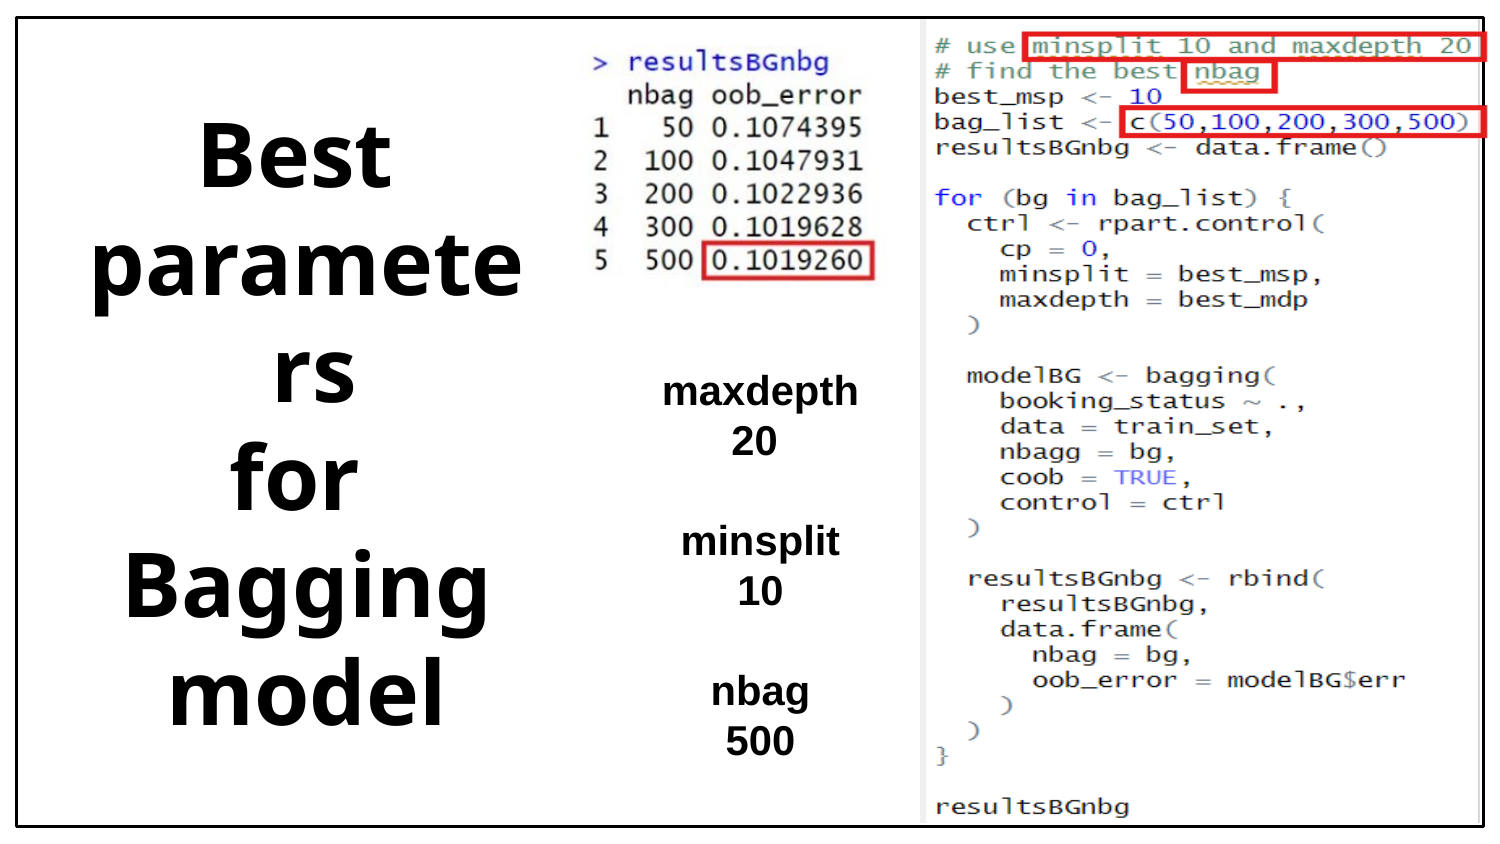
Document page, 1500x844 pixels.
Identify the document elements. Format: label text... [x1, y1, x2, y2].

list Best parameters for Bagging model [26, 30, 550, 812]
text_box maxdepth 20 minsplit 10 nbag 500 [567, 356, 914, 807]
picture [579, 19, 1489, 823]
